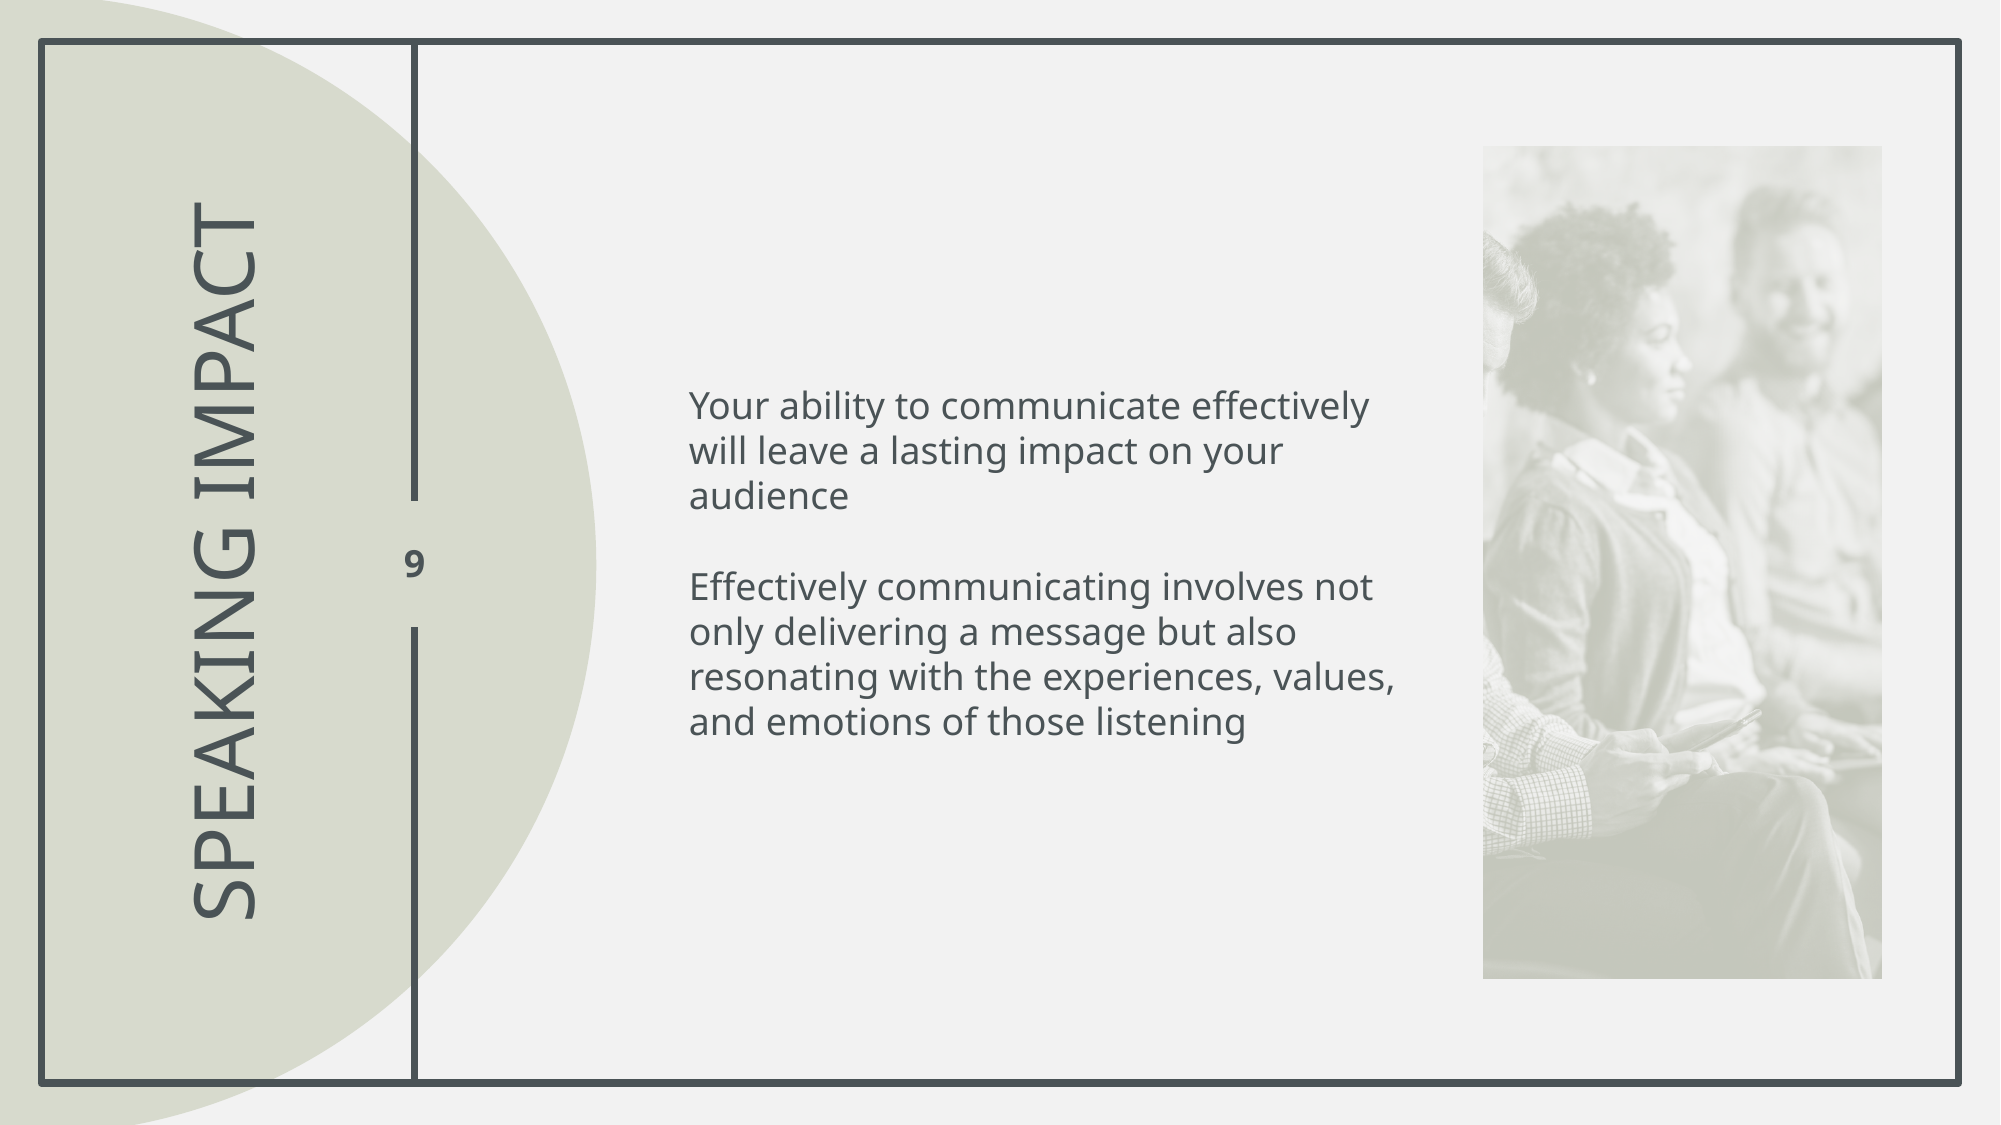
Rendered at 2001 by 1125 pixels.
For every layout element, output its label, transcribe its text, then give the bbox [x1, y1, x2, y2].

picture [1483, 146, 1883, 979]
title Speaking impact [39, 45, 417, 1080]
slide_number 9 [360, 502, 470, 629]
list Your ability to communicate effectively will leave a lasting impact on your audience Effectively communicating involves not only delivering a message but also resonating with the experiences, values, and emotions of those listening [673, 146, 1425, 979]
